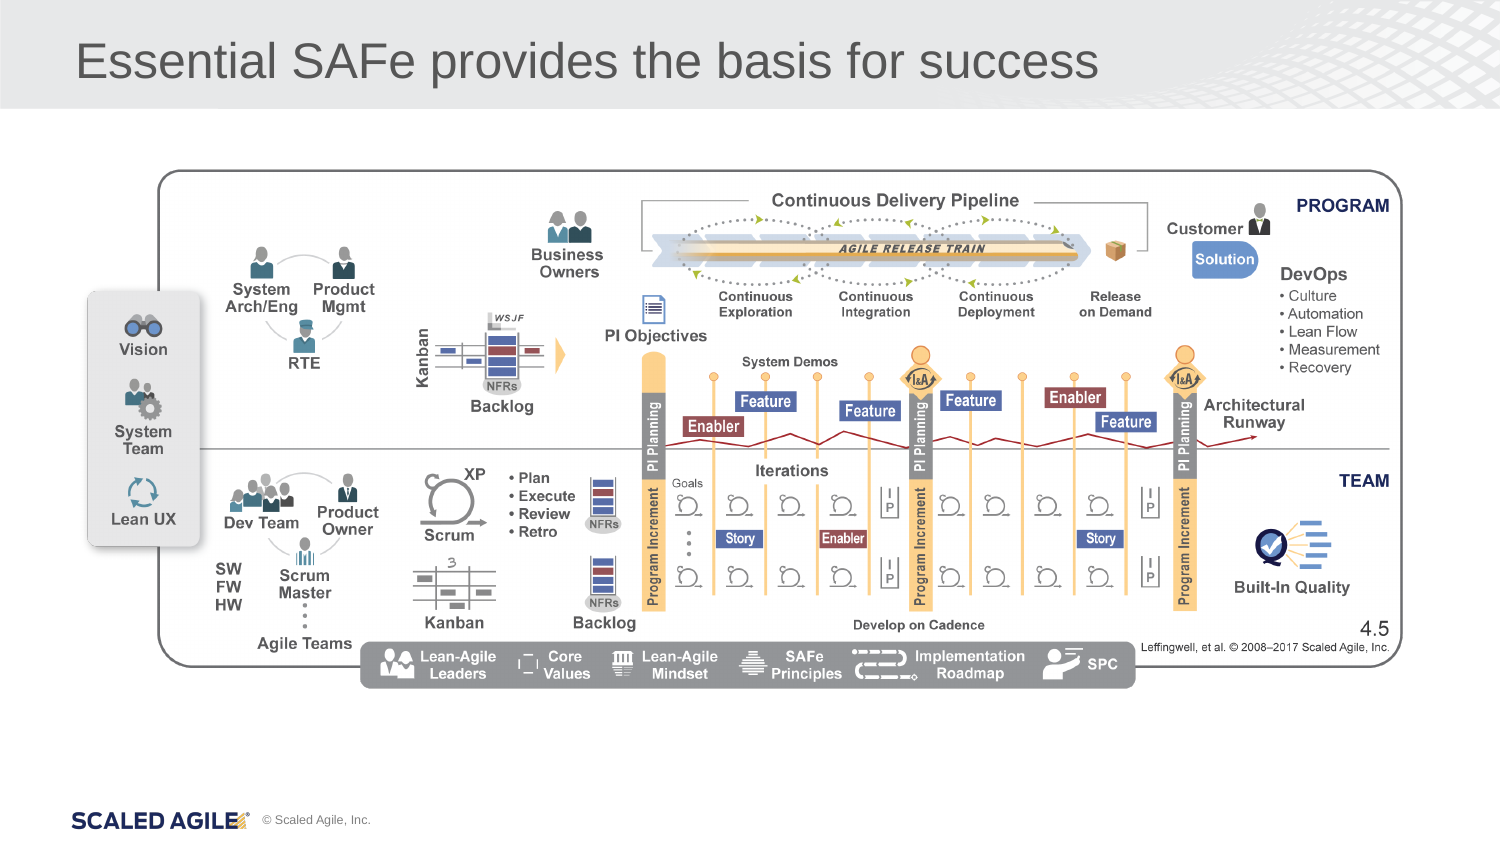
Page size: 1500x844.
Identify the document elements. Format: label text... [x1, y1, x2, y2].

title Essential SAFe provides the basis for success [74, 27, 1442, 78]
picture [0, 0, 1500, 109]
picture [74, 164, 1413, 703]
picture [69, 809, 254, 831]
